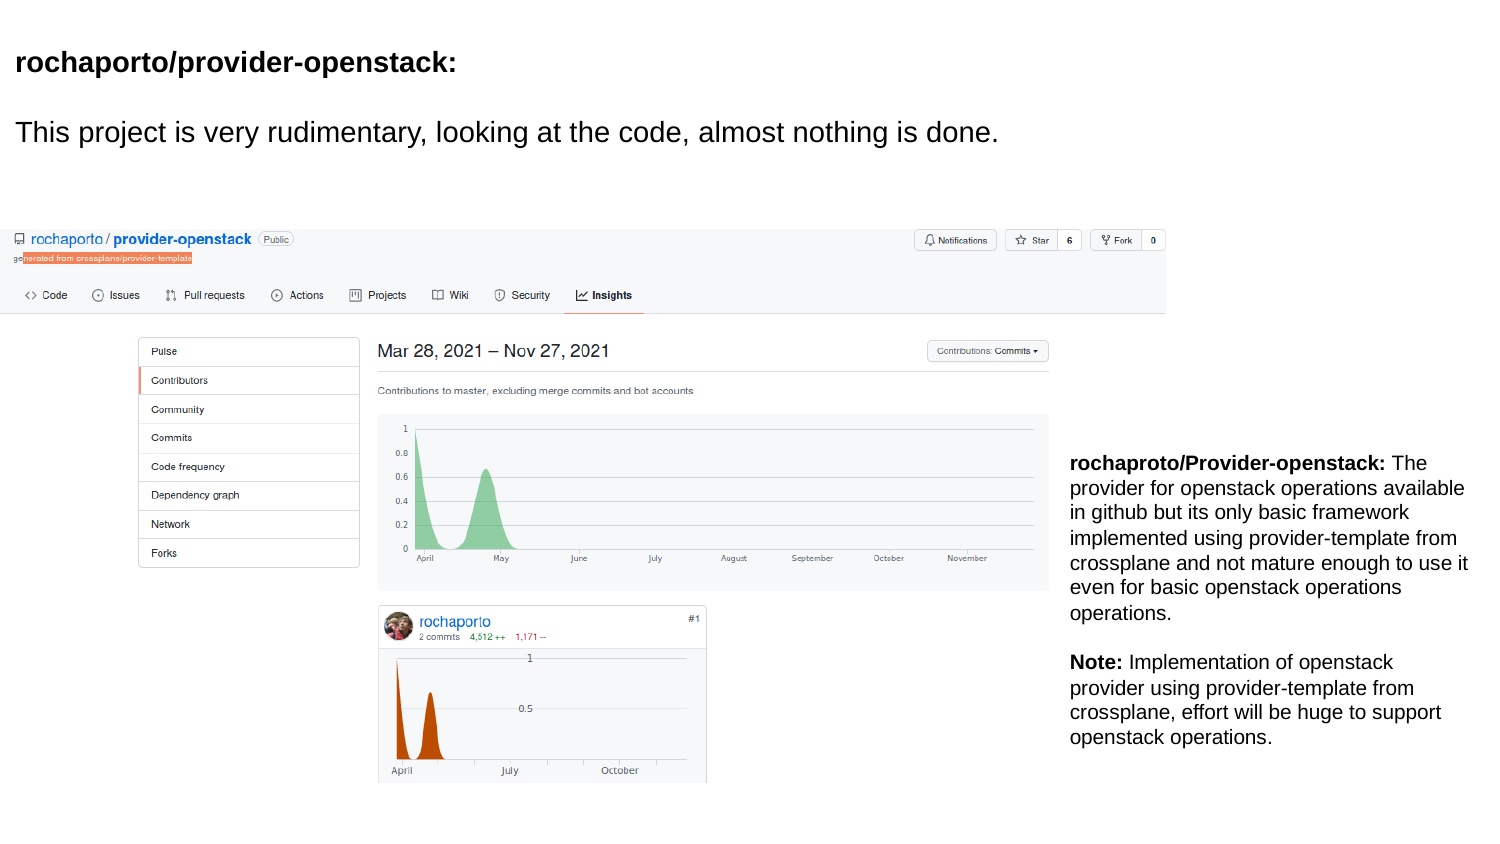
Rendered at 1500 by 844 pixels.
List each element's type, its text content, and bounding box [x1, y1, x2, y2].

text_box rochaproto/Provider-openstack: The provider for openstack operations available in github but its only basic framework implemented using provider-template from crossplane and not mature enough to use it even for basic openstack operations operations. Note: Implementation of openstack provider using provider-template from crossplane, effort will be huge to support openstack operations. [1170, 434, 1486, 764]
text_box rochaporto/provider-openstack: This project is very rudimentary, looking at the code, almost nothing is done. [0, 28, 1500, 234]
picture [0, 229, 1166, 783]
